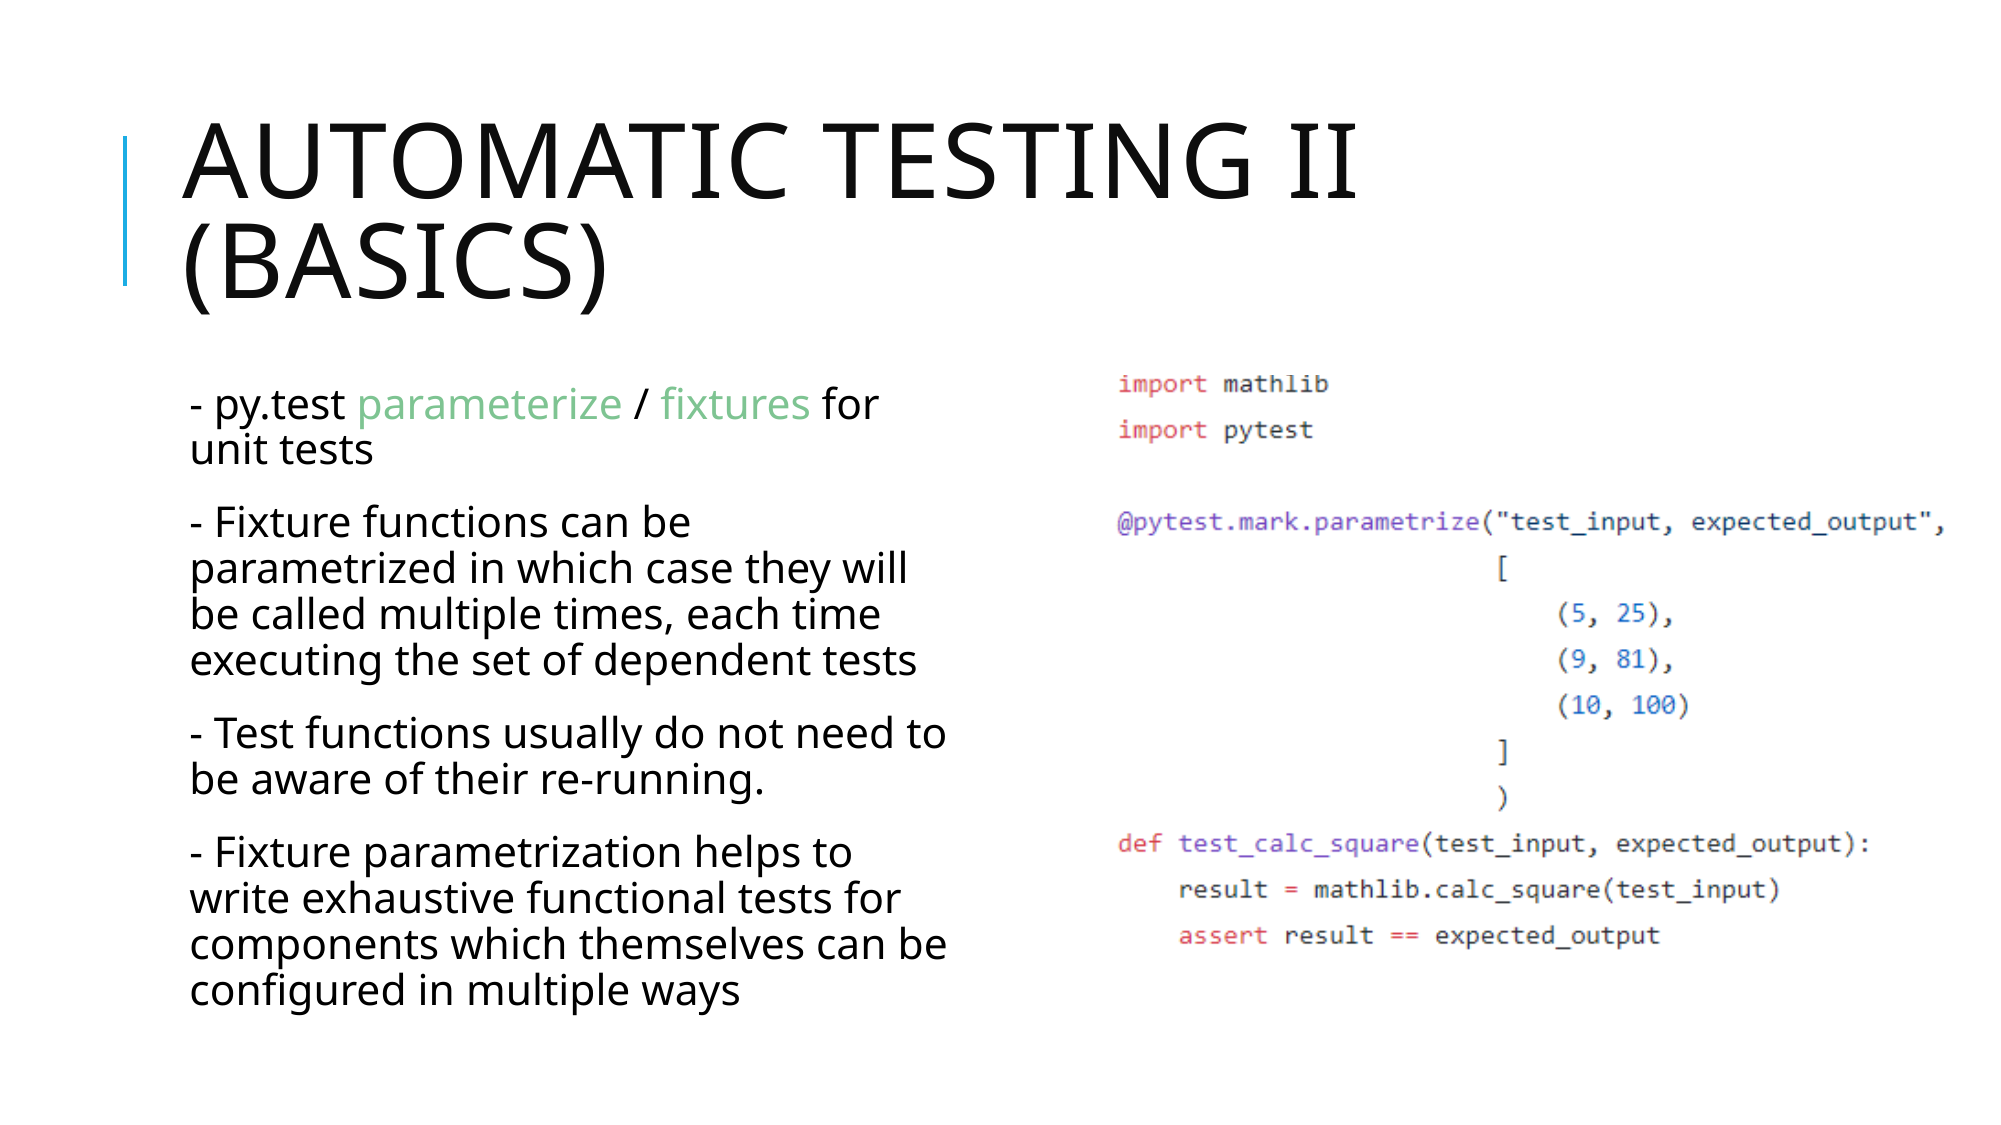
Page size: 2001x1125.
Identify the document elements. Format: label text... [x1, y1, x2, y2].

text_box - py.test parameterize / fixtures for unit tests - Fixture functions can be parametrized in which case they will be called multiple times, each time executing the set of dependent tests - Test functions usually do not need to be aware of their re-running. - Fixture parametrization helps to write exhaustive functional tests for components which themselves can be configured in multiple ways [168, 374, 967, 1029]
picture [1113, 374, 1988, 968]
title Automatic testing II (basics) [168, 96, 1763, 342]
